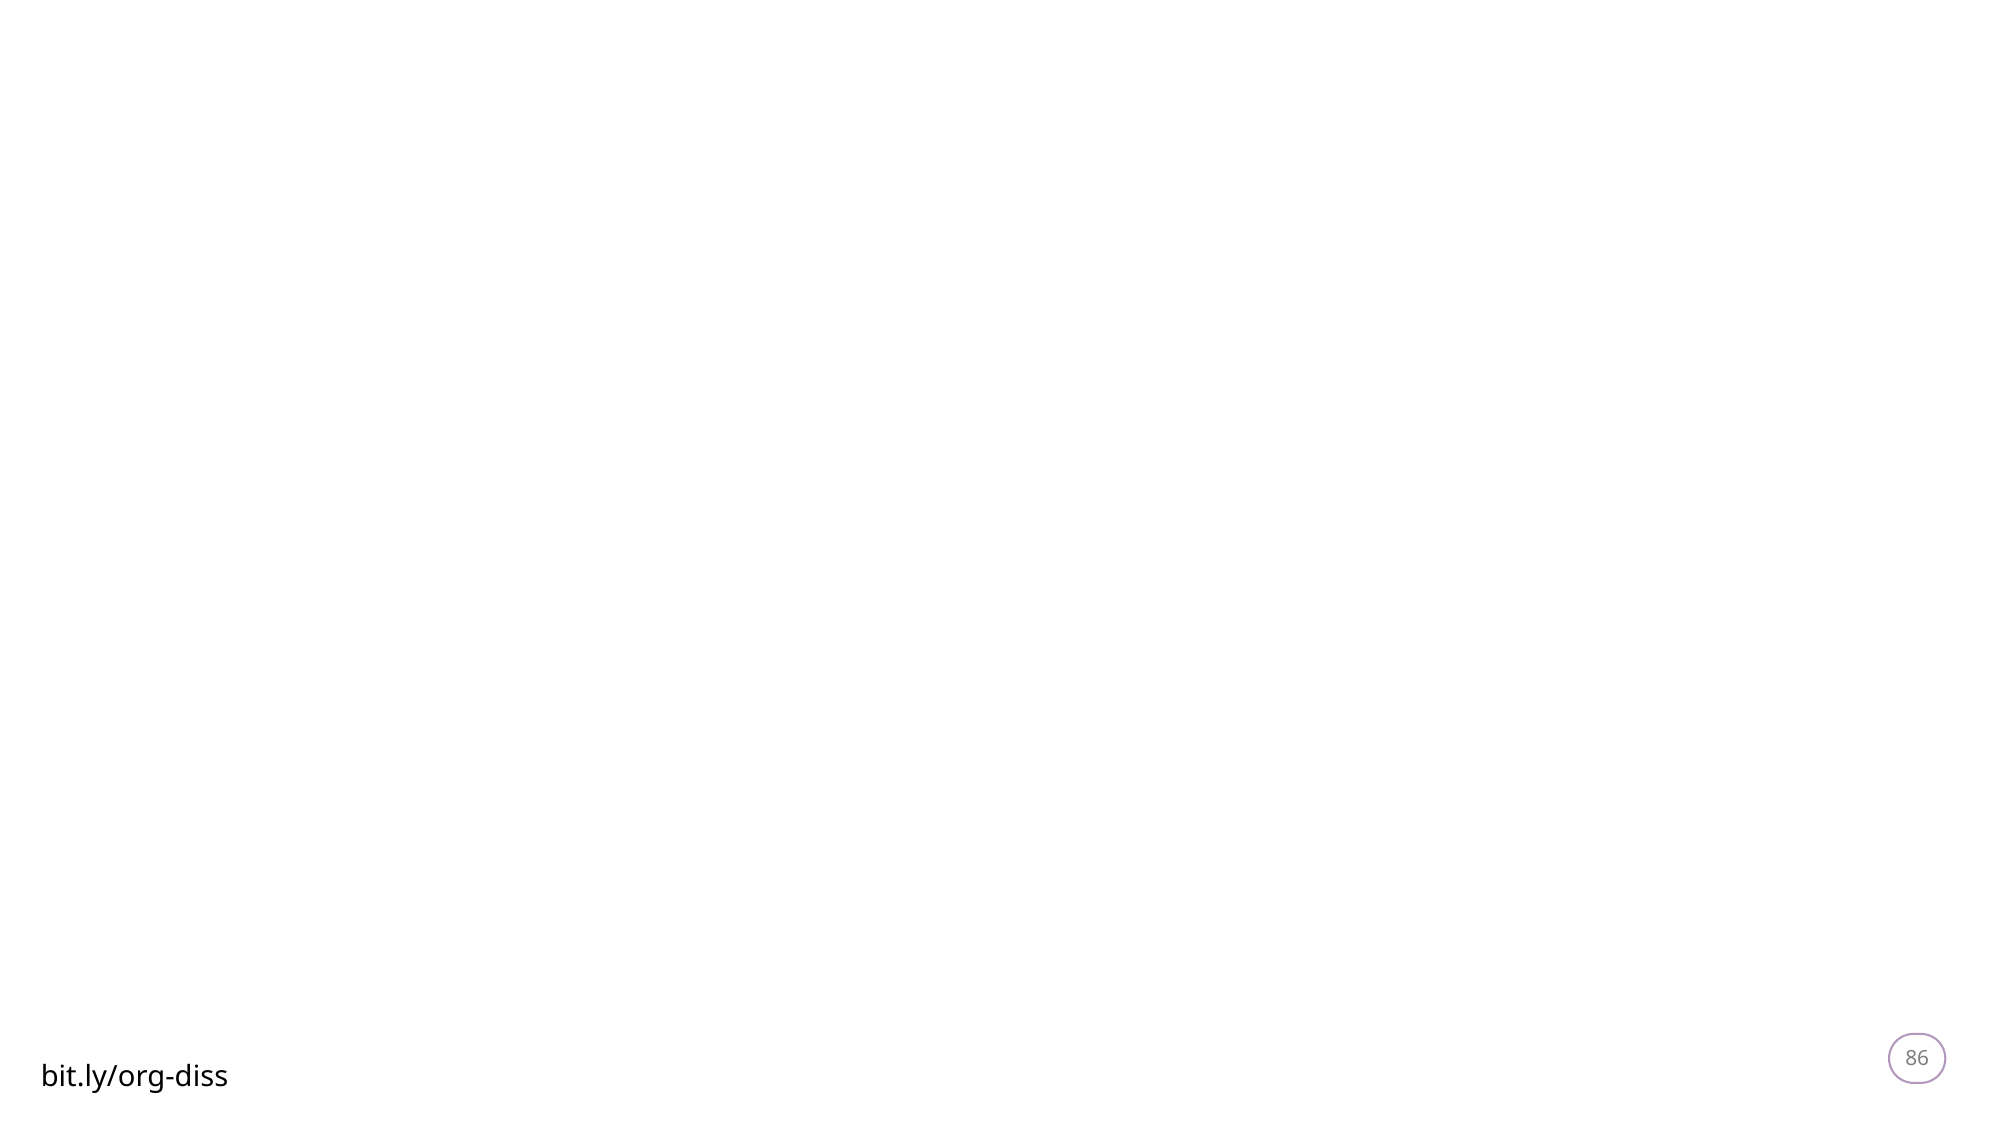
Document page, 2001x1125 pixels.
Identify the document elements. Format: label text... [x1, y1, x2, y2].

slide_number 86 [1881, 1026, 1953, 1091]
